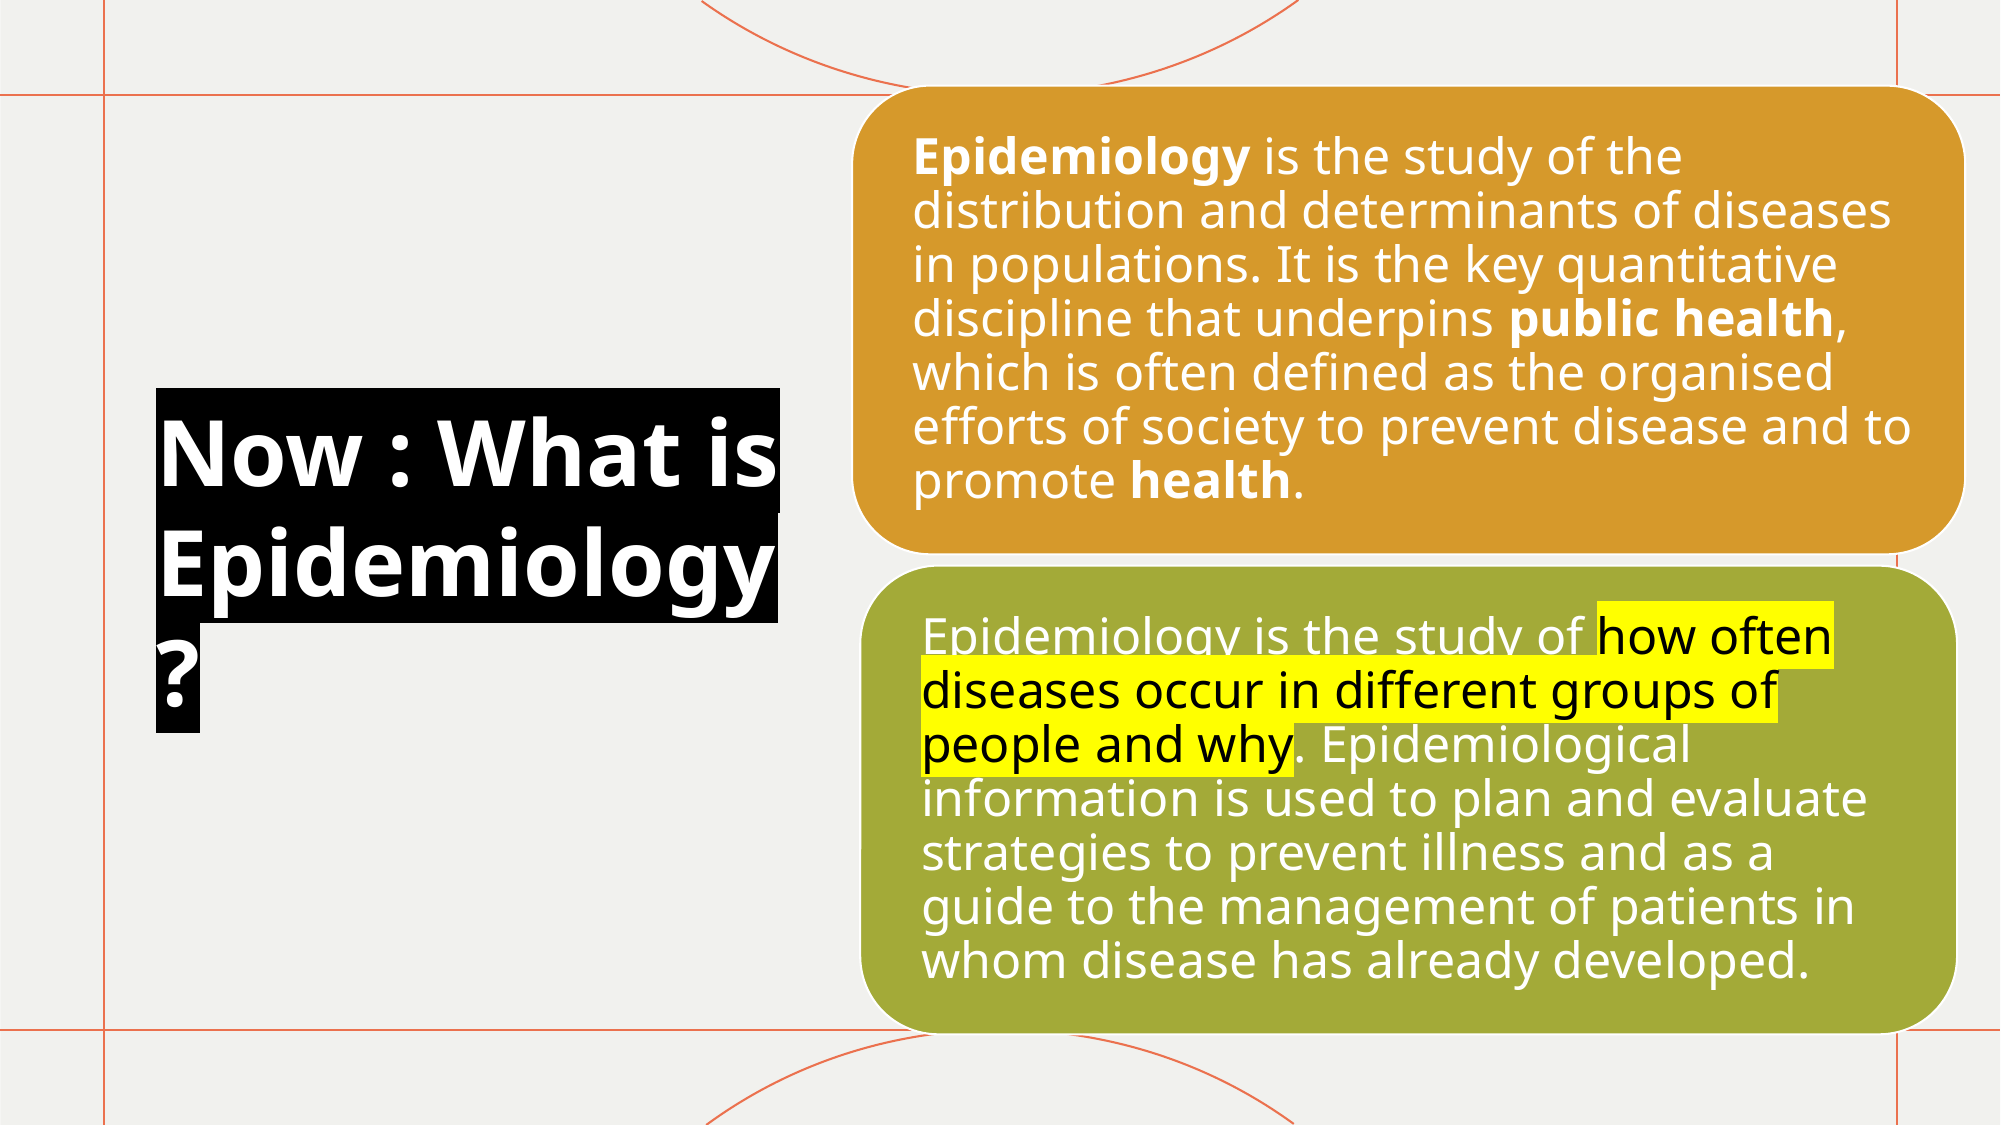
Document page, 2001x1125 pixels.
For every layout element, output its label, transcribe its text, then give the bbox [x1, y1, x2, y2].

title Now : What is Epidemiology? [141, 166, 809, 953]
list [852, 77, 1966, 1043]
